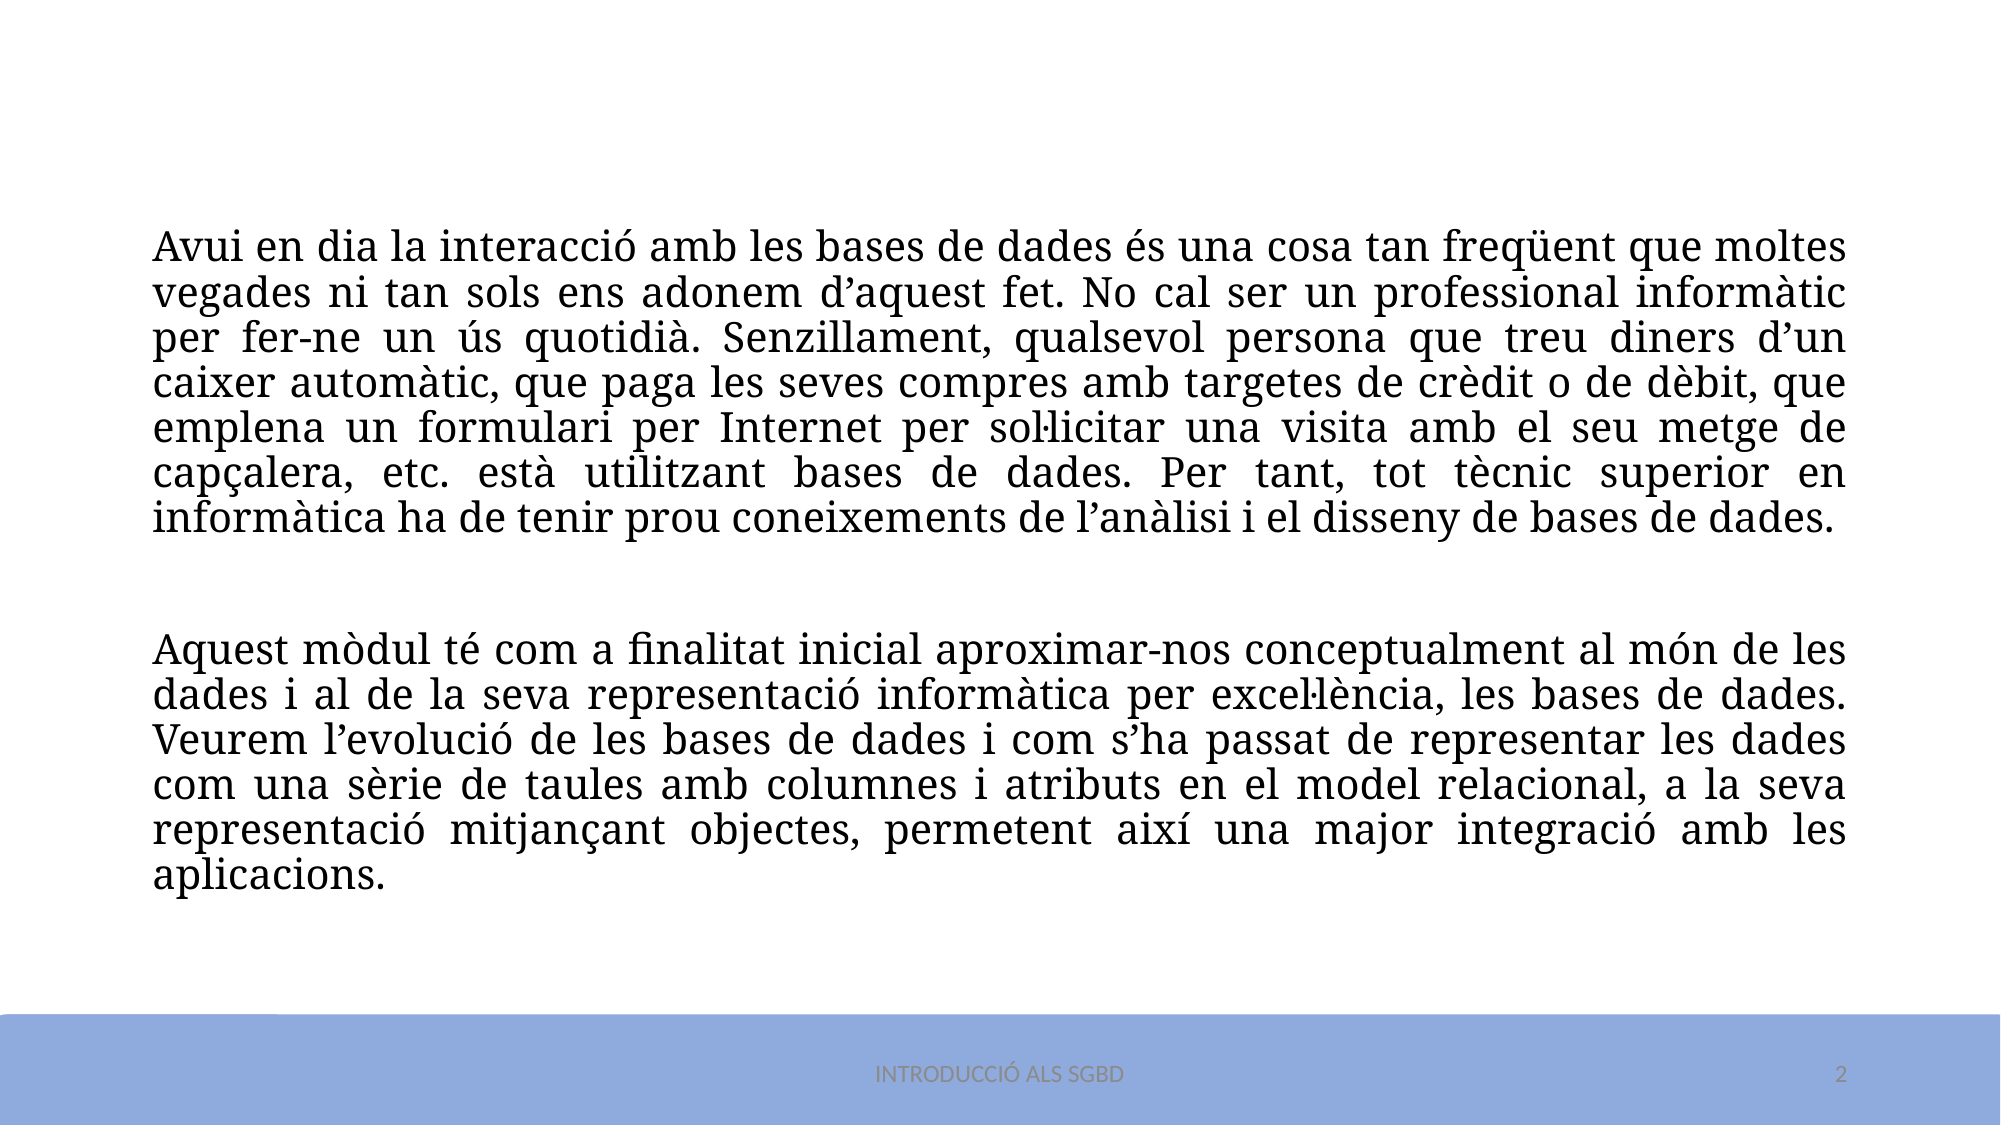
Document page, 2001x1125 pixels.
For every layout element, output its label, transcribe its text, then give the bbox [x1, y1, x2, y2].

slide_number 2 [1412, 1042, 1863, 1103]
list Avui en dia la interacció amb les bases de dades és una cosa tan freqüent que moltes vegades ni tan sols ens adonem d’aquest fet. No cal ser un professional informàtic per fer-ne un ús quotidià. Senzillament, qualsevol persona que treu diners d’un caixer automàtic, que paga les seves compres amb targetes de crèdit o de dèbit, que emplena un formulari per Internet per sol·licitar una visita amb el seu metge de capçalera, etc. està utilitzant bases de dades. Per tant, tot tècnic superior en informàtica ha de tenir prou coneixements de l’anàlisi i el disseny de bases de dades. Aquest mòdul té com a finalitat inicial aproximar-nos conceptualment al món de les dades i al de la seva representació informàtica per excel·lència, les bases de dades. Veurem l’evolució de les bases de dades i com s’ha passat de representar les dades com una sèrie de taules amb columnes i atributs en el model relacional, a la seva representació mitjançant objectes, permetent així una major integració amb les aplicacions. [137, 81, 1863, 1014]
footer INTRODUCCIÓ ALS SGBD [662, 1042, 1338, 1103]
